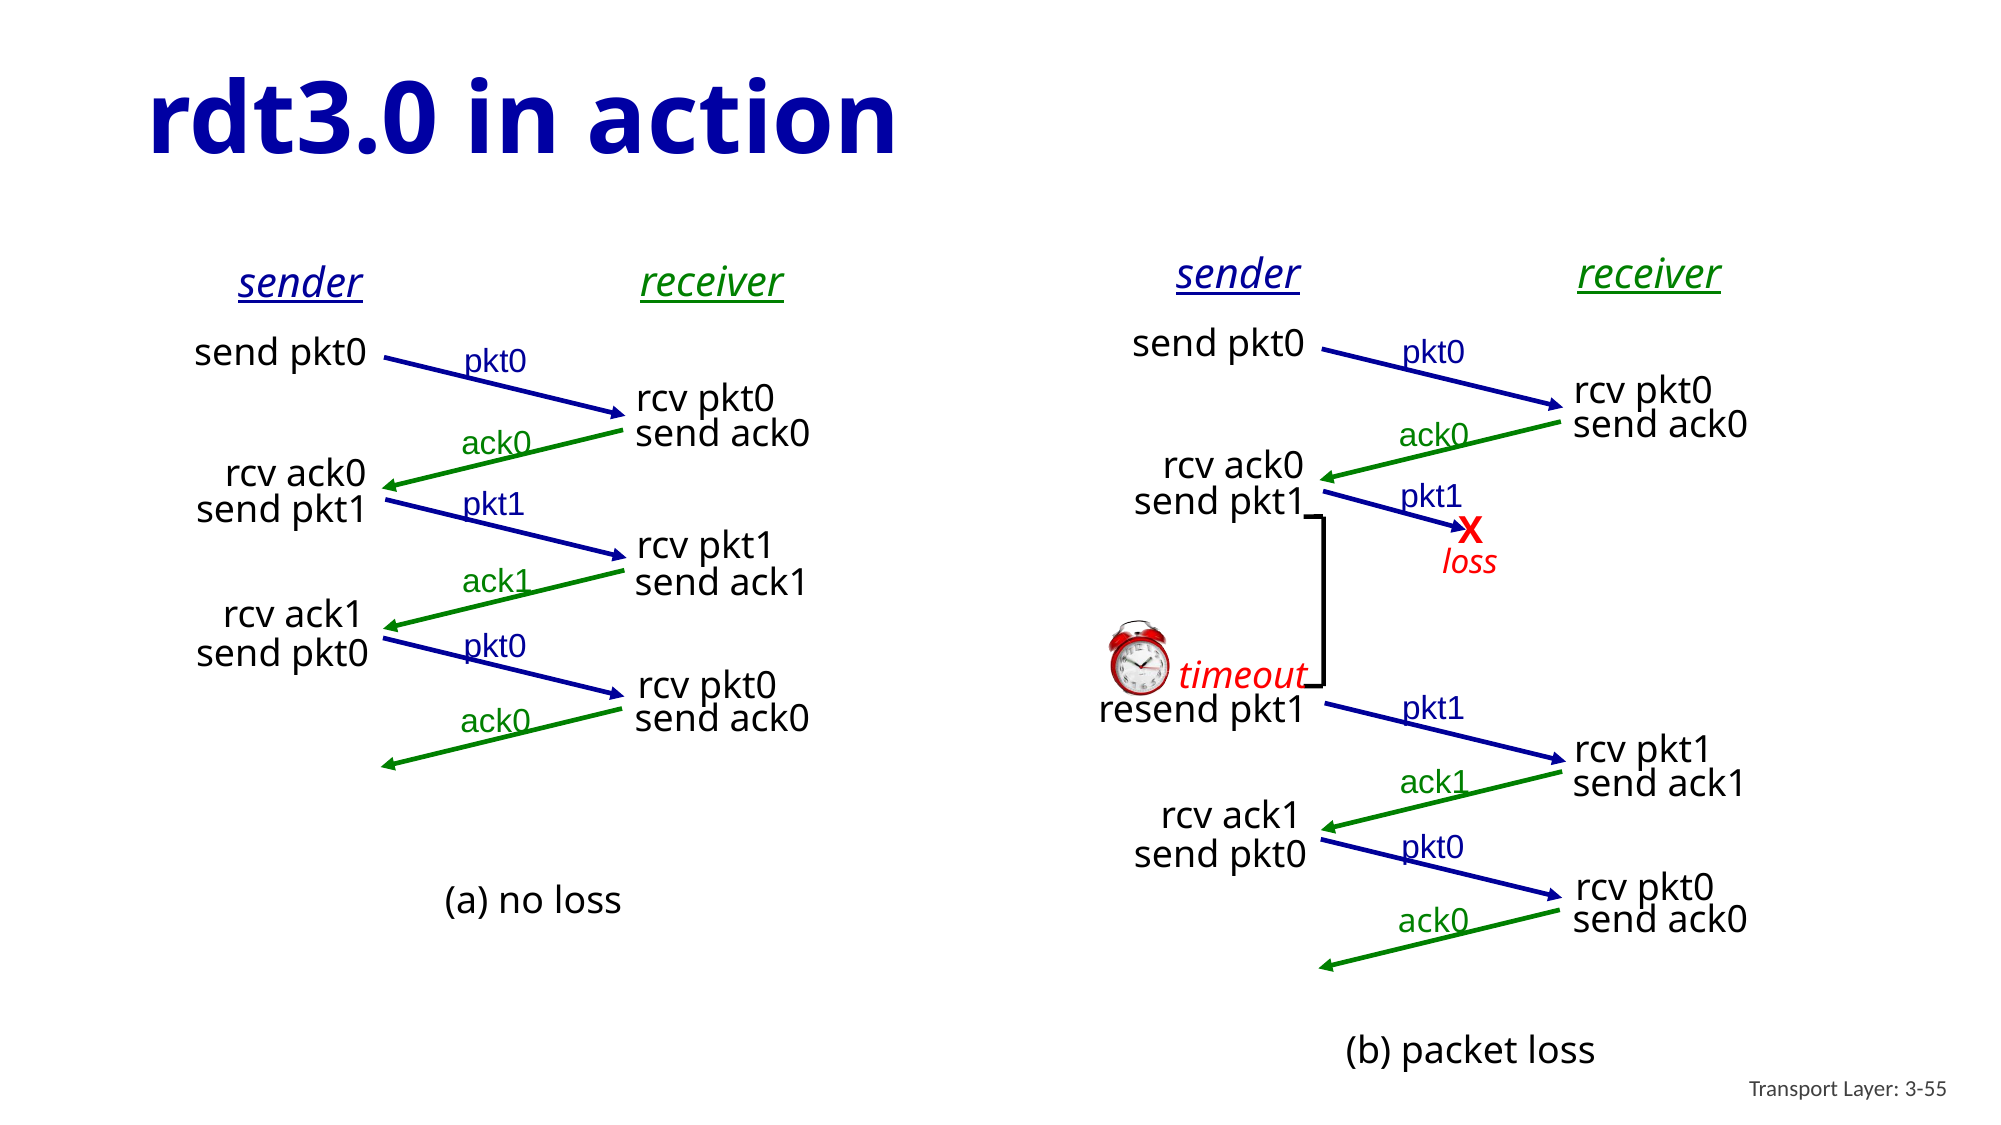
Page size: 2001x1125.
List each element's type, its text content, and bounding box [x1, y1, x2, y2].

text_box (a) no loss [430, 868, 638, 929]
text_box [385, 475, 627, 558]
text_box rcv ack1 [1145, 783, 1318, 844]
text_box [1320, 752, 1563, 831]
title rdt3.0 in action [131, 47, 1952, 195]
text_box sender [1161, 239, 1316, 305]
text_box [1319, 405, 1561, 481]
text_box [380, 691, 623, 768]
text_box send pkt1 [1119, 469, 1322, 530]
text_box send ack0 [1560, 887, 1763, 948]
text_box receiver [1562, 238, 1737, 304]
text_box rcv ack0 [210, 442, 381, 477]
text_box rcv pkt0 [624, 366, 791, 427]
text_box send pkt0 [179, 320, 383, 380]
text_box rcv ack0 [1147, 433, 1319, 469]
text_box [1318, 891, 1560, 969]
slide_number Transport Layer: 3-55 [1512, 1056, 1963, 1117]
text_box send ack0 [624, 401, 826, 461]
text_box rcv pkt1 [627, 513, 791, 550]
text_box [1320, 831, 1563, 898]
text_box rcv ack1 [208, 582, 380, 642]
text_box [382, 551, 625, 629]
text_box send ack1 [625, 550, 826, 611]
text_box rcv pkt0 [1563, 855, 1730, 887]
text_box rcv pkt0 [1561, 358, 1728, 418]
text_box (b) packet loss [1330, 1018, 1611, 1078]
text_box send pkt0 [1119, 822, 1320, 883]
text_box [1324, 678, 1566, 762]
text_box rcv pkt0 [625, 654, 792, 686]
text_box rcv pkt1 [1566, 717, 1729, 751]
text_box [1089, 617, 1316, 738]
text_box send pkt0 [181, 621, 382, 682]
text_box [383, 331, 626, 416]
text_box send pkt0 [1117, 311, 1321, 372]
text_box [381, 413, 624, 489]
text_box receiver [624, 247, 799, 313]
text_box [1321, 323, 1564, 408]
text_box sender [223, 248, 378, 313]
text_box send ack1 [1563, 751, 1763, 812]
text_box send pkt1 [181, 477, 385, 538]
text_box send ack0 [1561, 392, 1764, 453]
text_box send ack0 [623, 686, 826, 746]
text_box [382, 629, 625, 697]
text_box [1323, 466, 1513, 588]
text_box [1303, 516, 1324, 687]
